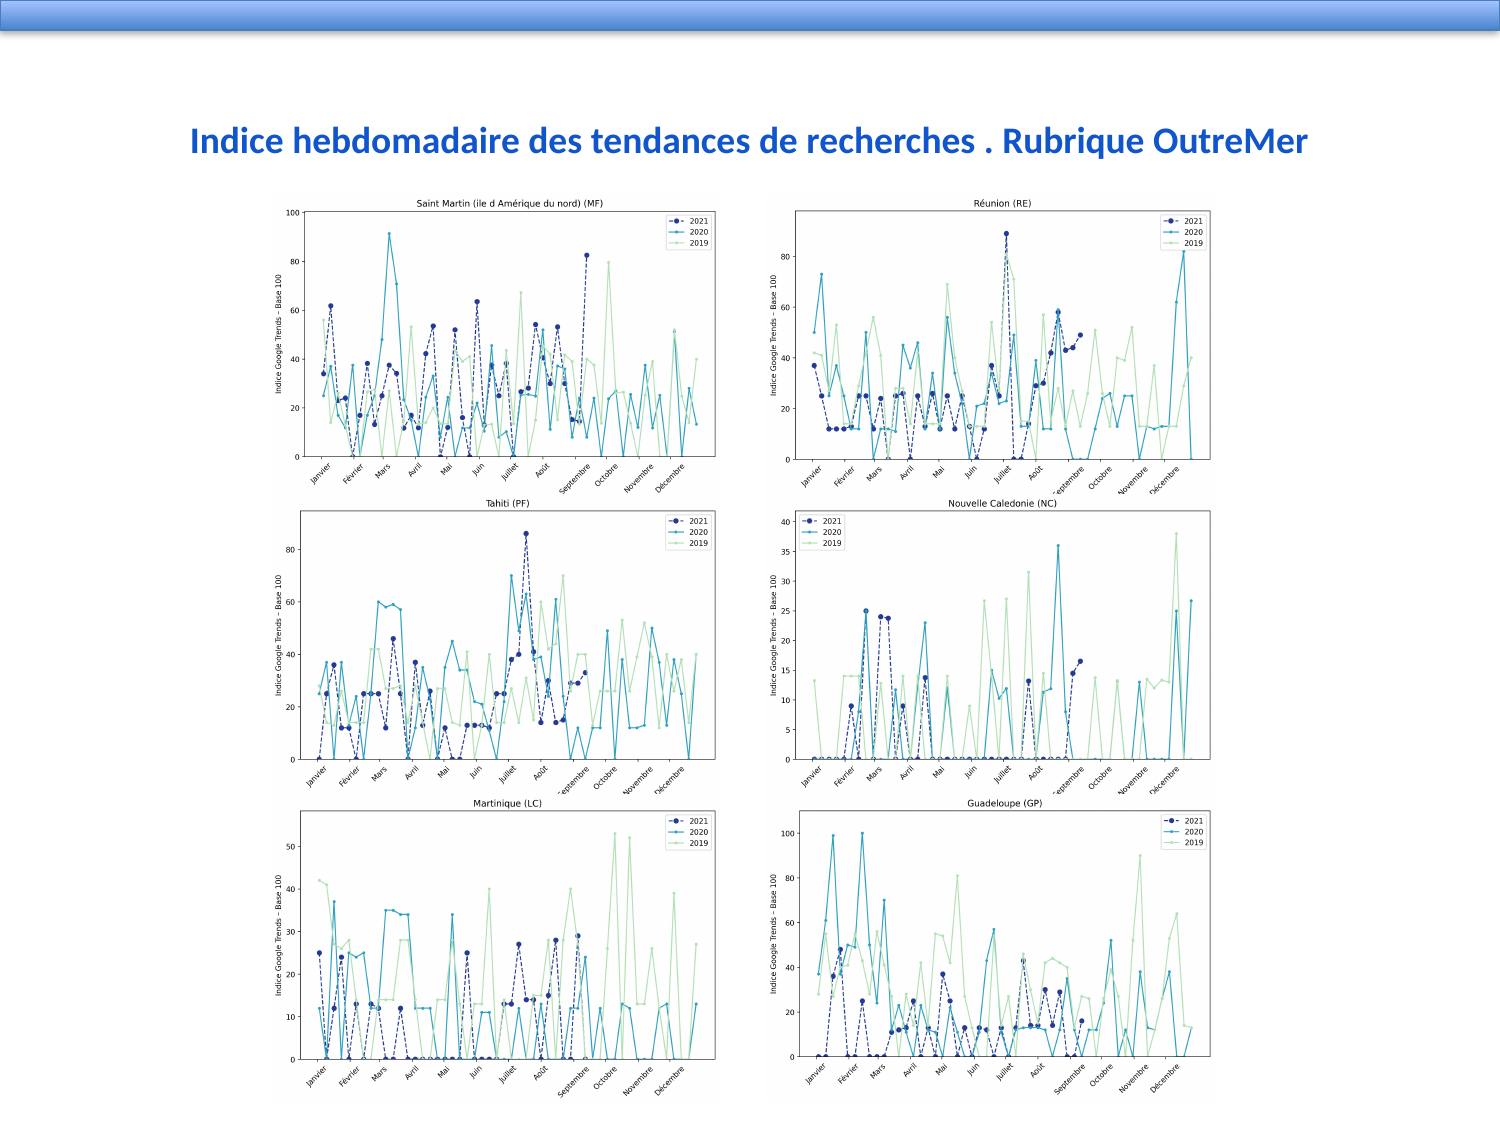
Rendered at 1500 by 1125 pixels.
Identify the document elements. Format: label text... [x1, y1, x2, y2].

title Indice hebdomadaire des tendances de recherches . Rubrique OutreMer [75, 45, 1425, 233]
picture [764, 194, 1216, 1101]
text_box [0, 0, 1500, 31]
picture [269, 194, 721, 1104]
